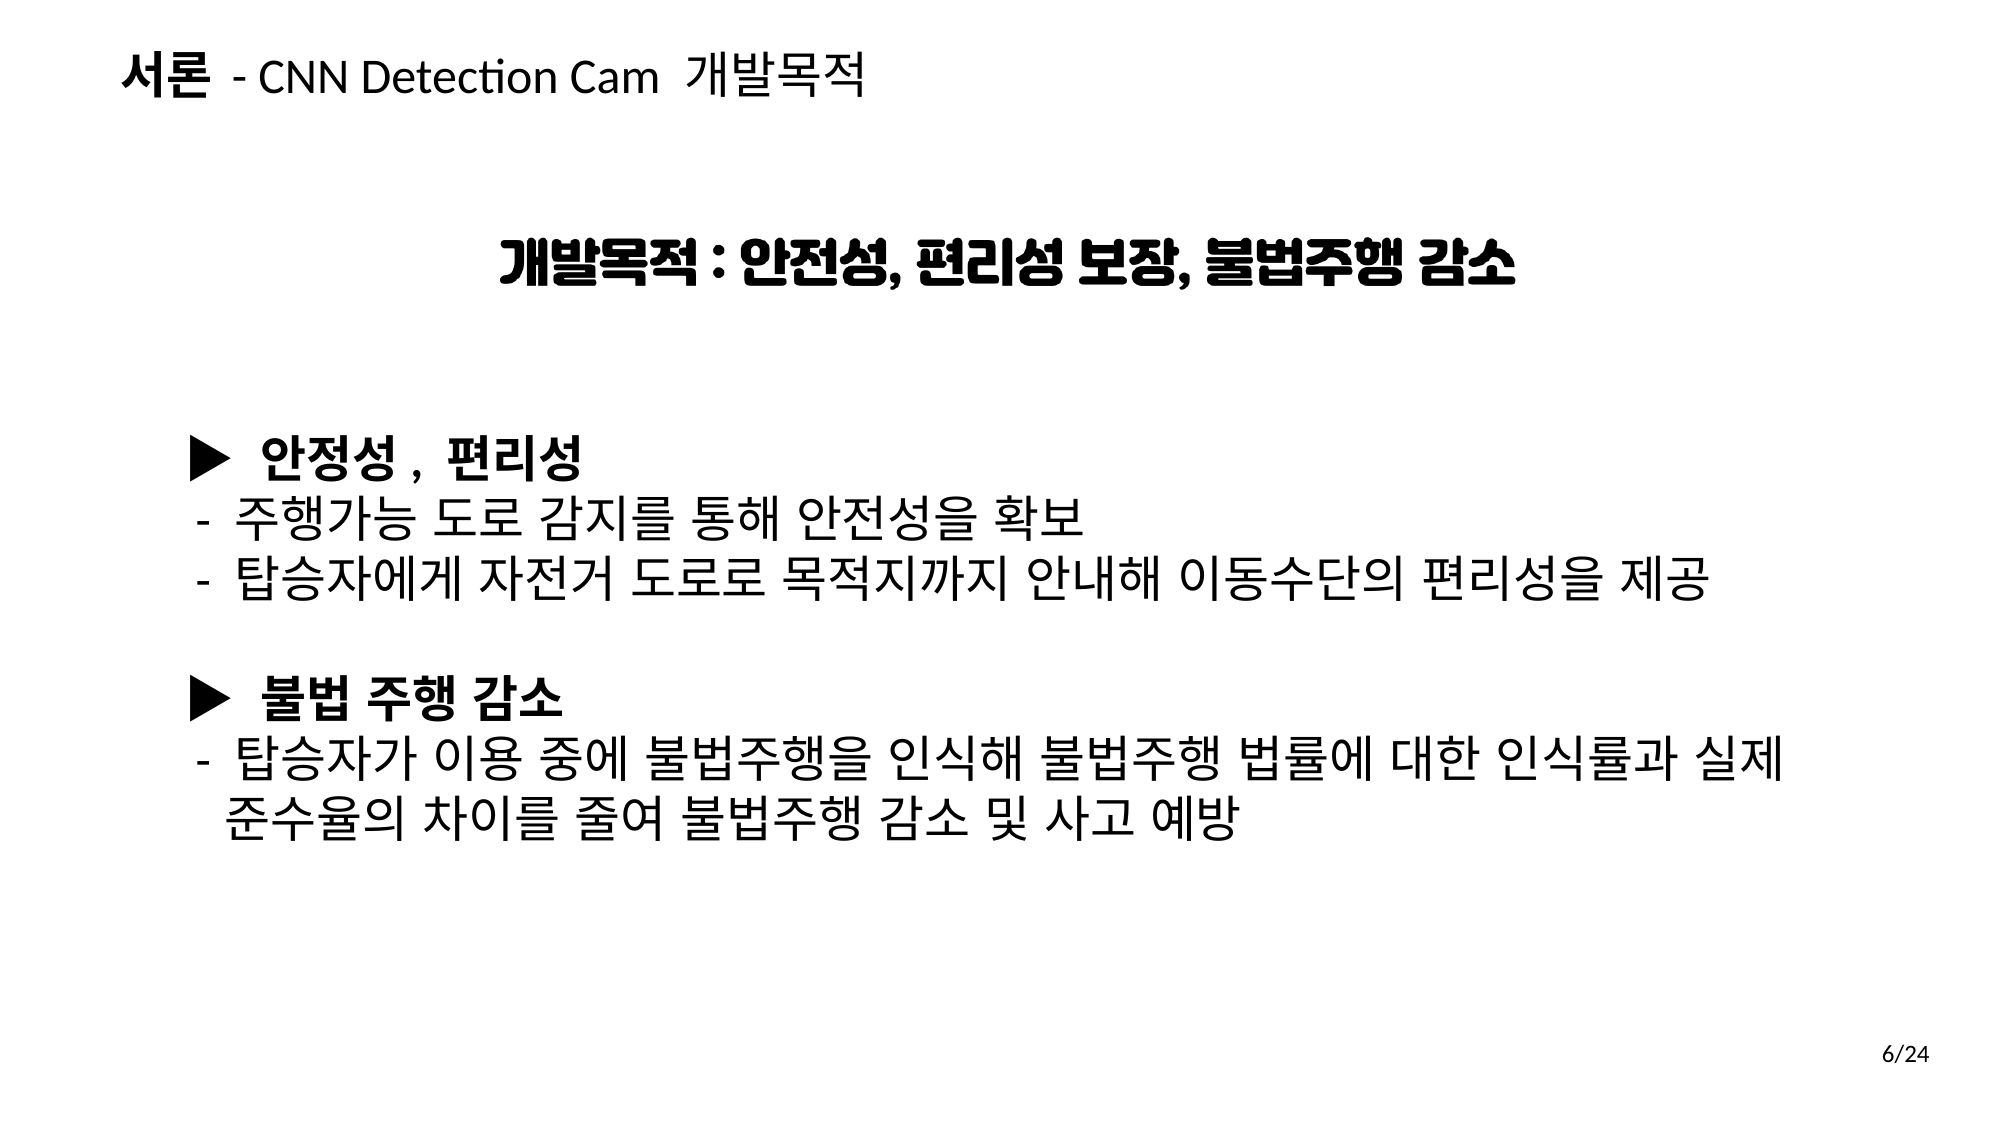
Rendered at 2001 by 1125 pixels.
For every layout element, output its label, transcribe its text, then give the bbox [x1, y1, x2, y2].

text_box 서론 - CNN Detection Cam 개발목적 [105, 36, 884, 112]
text_box 6/24 [1867, 1030, 1945, 1075]
picture [346, 219, 1540, 314]
text_box ▶ 안정성, 편리성 - 주행가능 도로 감지를 통해 안전성을 확보 - 탑승자에게 자전거 도로로 목적지까지 안내해 이동수단의 편리성을 제공 ▶ 불법 주행 감소 - 탑승자가 이용 중에 불법주행을 인식해 불법주행 법률에 대한 인식률과 실제 준수율의 차이를 줄여 불법주행 감소 및 사고 예방 [169, 420, 1831, 855]
